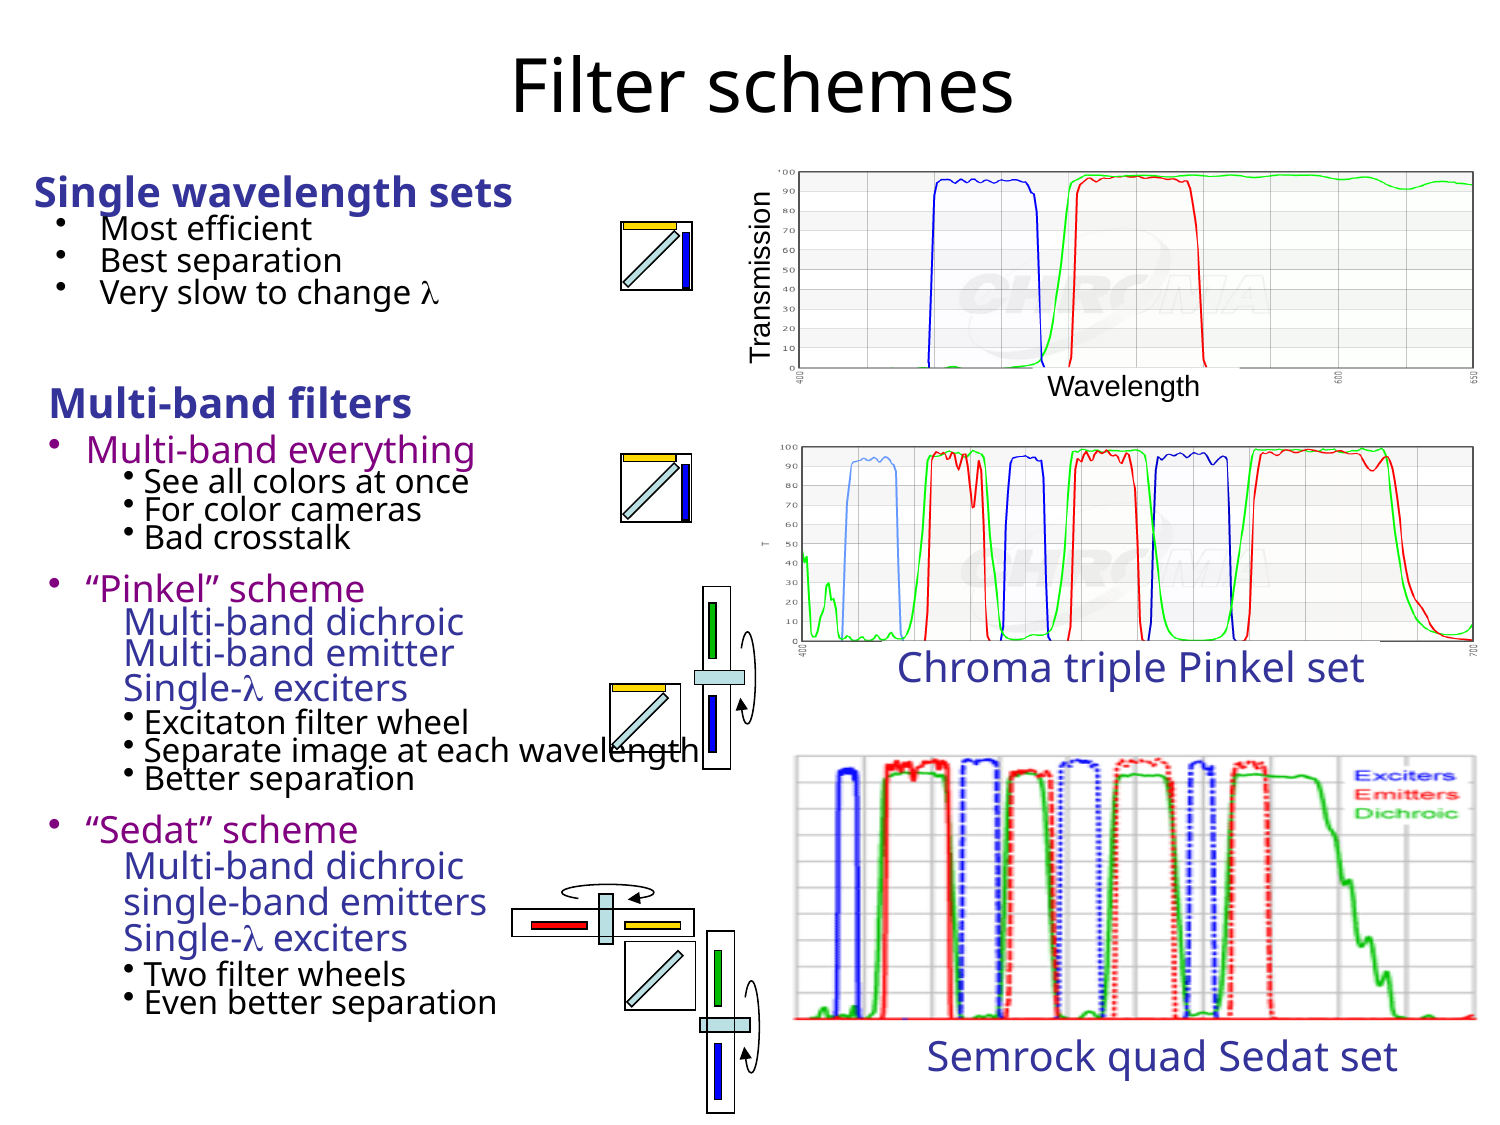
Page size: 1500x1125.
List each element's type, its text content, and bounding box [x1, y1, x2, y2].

text_box Chroma triple Pinkel set [881, 681, 1380, 692]
text_box [561, 884, 655, 905]
text_box Filter schemes [93, 40, 1432, 137]
text_box Single wavelength sets Most efficient Best separation Very slow to change  [19, 167, 529, 319]
picture [768, 161, 1499, 394]
picture [789, 740, 1500, 1023]
text_box [694, 670, 745, 685]
text_box [735, 681, 756, 725]
text_box [626, 950, 683, 1007]
text_box [599, 937, 613, 944]
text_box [614, 221, 693, 291]
text_box Multi-band filters Multi-band everything See all colors at once For color cameras Bad crosstalk “Pinkel” scheme Multi-band dichroic Multi-band emitter Single-l exciters Excitaton filter wheel Separate image at each wavelength Better separation “Sedat” scheme Multi-band dichroic single-band emitters Single-l exciters Two filter wheels Even better separation [33, 368, 716, 1078]
text_box [612, 684, 666, 692]
text_box [709, 602, 717, 659]
text_box [512, 909, 695, 937]
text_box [614, 453, 692, 523]
text_box [599, 893, 613, 909]
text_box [699, 930, 760, 1114]
text_box [703, 685, 731, 769]
text_box [703, 586, 731, 670]
text_box [612, 693, 669, 750]
text_box Semrock quad Sedat set [911, 1030, 1414, 1081]
text_box [609, 684, 681, 753]
text_box Transmission [733, 171, 763, 380]
picture [743, 439, 1482, 674]
text_box [624, 941, 694, 1010]
